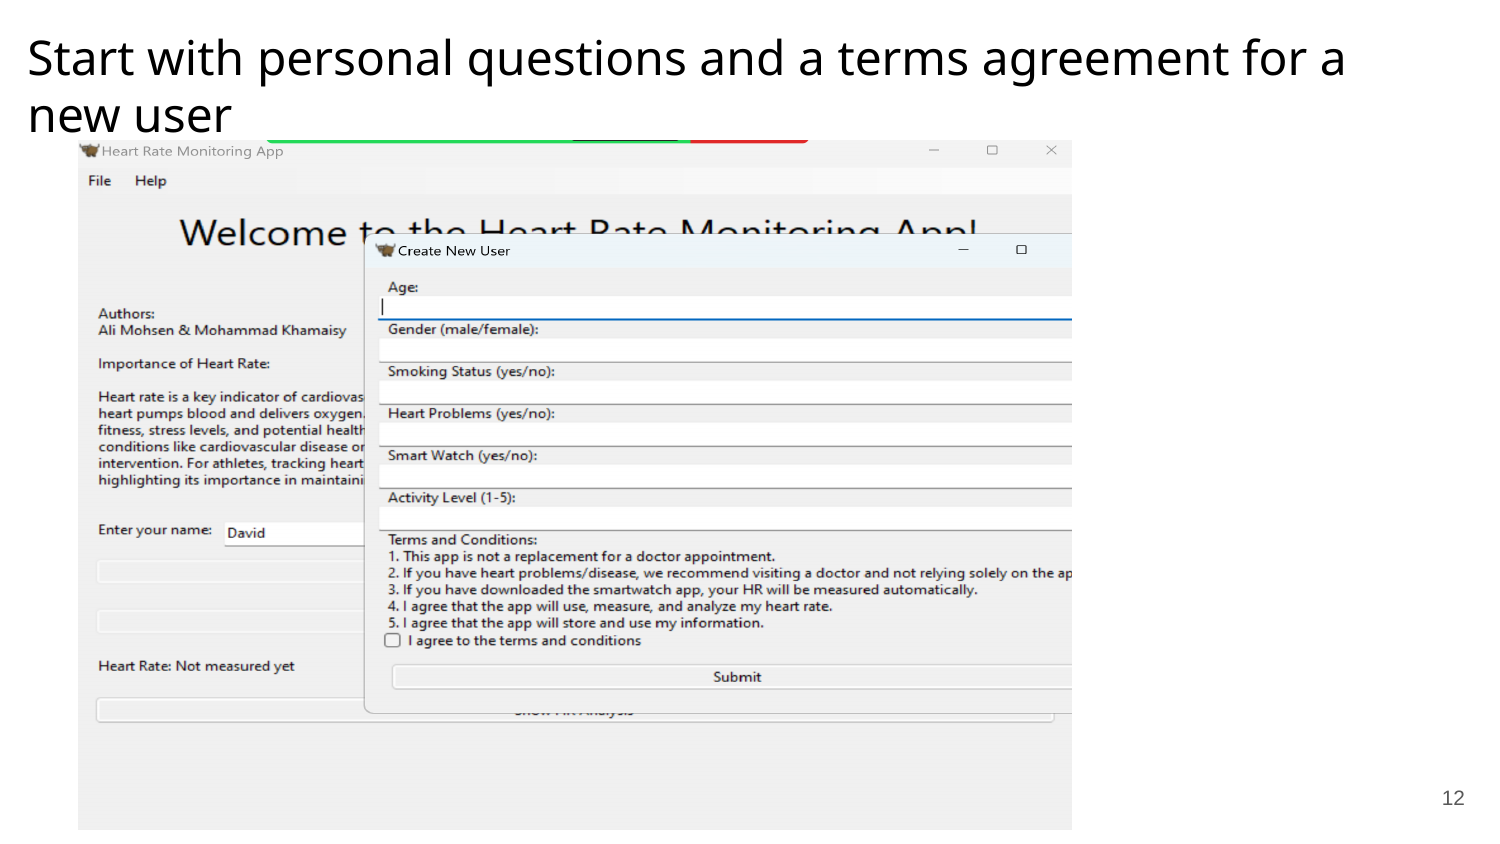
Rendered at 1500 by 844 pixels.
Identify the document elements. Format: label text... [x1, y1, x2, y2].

slide_number ‹#› [1389, 764, 1480, 830]
text_box Start with personal questions and a terms agreement for a new user [12, 12, 1444, 129]
picture [78, 139, 1072, 830]
